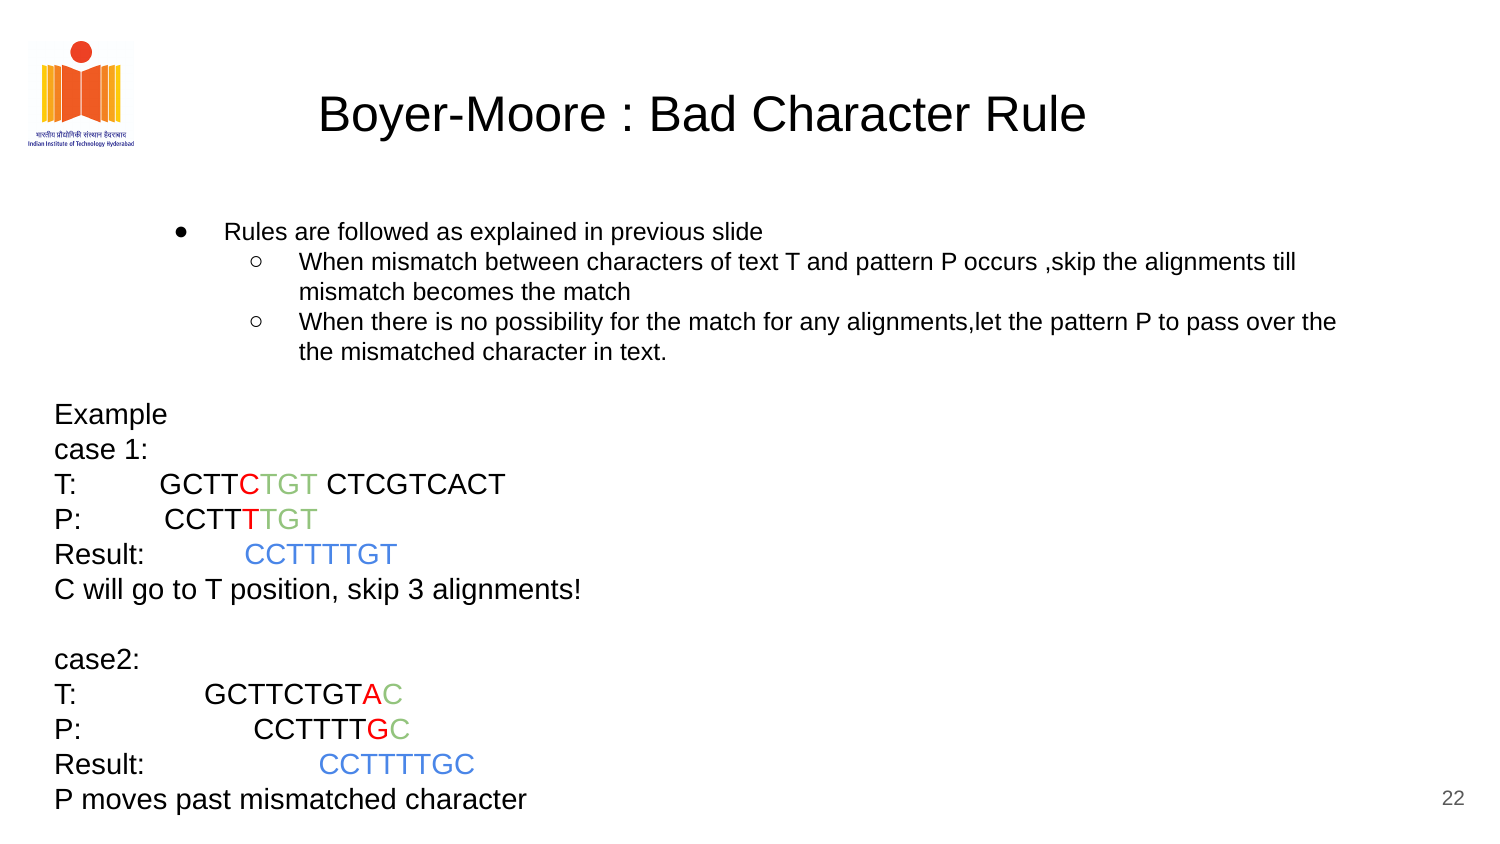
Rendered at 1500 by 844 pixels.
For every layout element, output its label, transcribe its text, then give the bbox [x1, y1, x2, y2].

text_box Rules are followed as explained in previous slide When mismatch between characters of text T and pattern P occurs ,skip the alignments till mismatch becomes the match When there is no possibility for the match for any alignments,let the pattern P to pass over the the mismatched character in text. [133, 200, 1367, 380]
text_box Example case 1: T: GCTTCTGT CTCGTCACT P: CCTTTTGT Result: CCTTTTGT C will go to T position, skip 3 alignments! case2: T: GCTTCTGTAC P: CCTTTTGC Result: CCTTTTGC P moves past mismatched character [39, 380, 1500, 830]
text_box Boyer-Moore : Bad Character Rule [302, 66, 1252, 157]
picture [28, 41, 135, 148]
